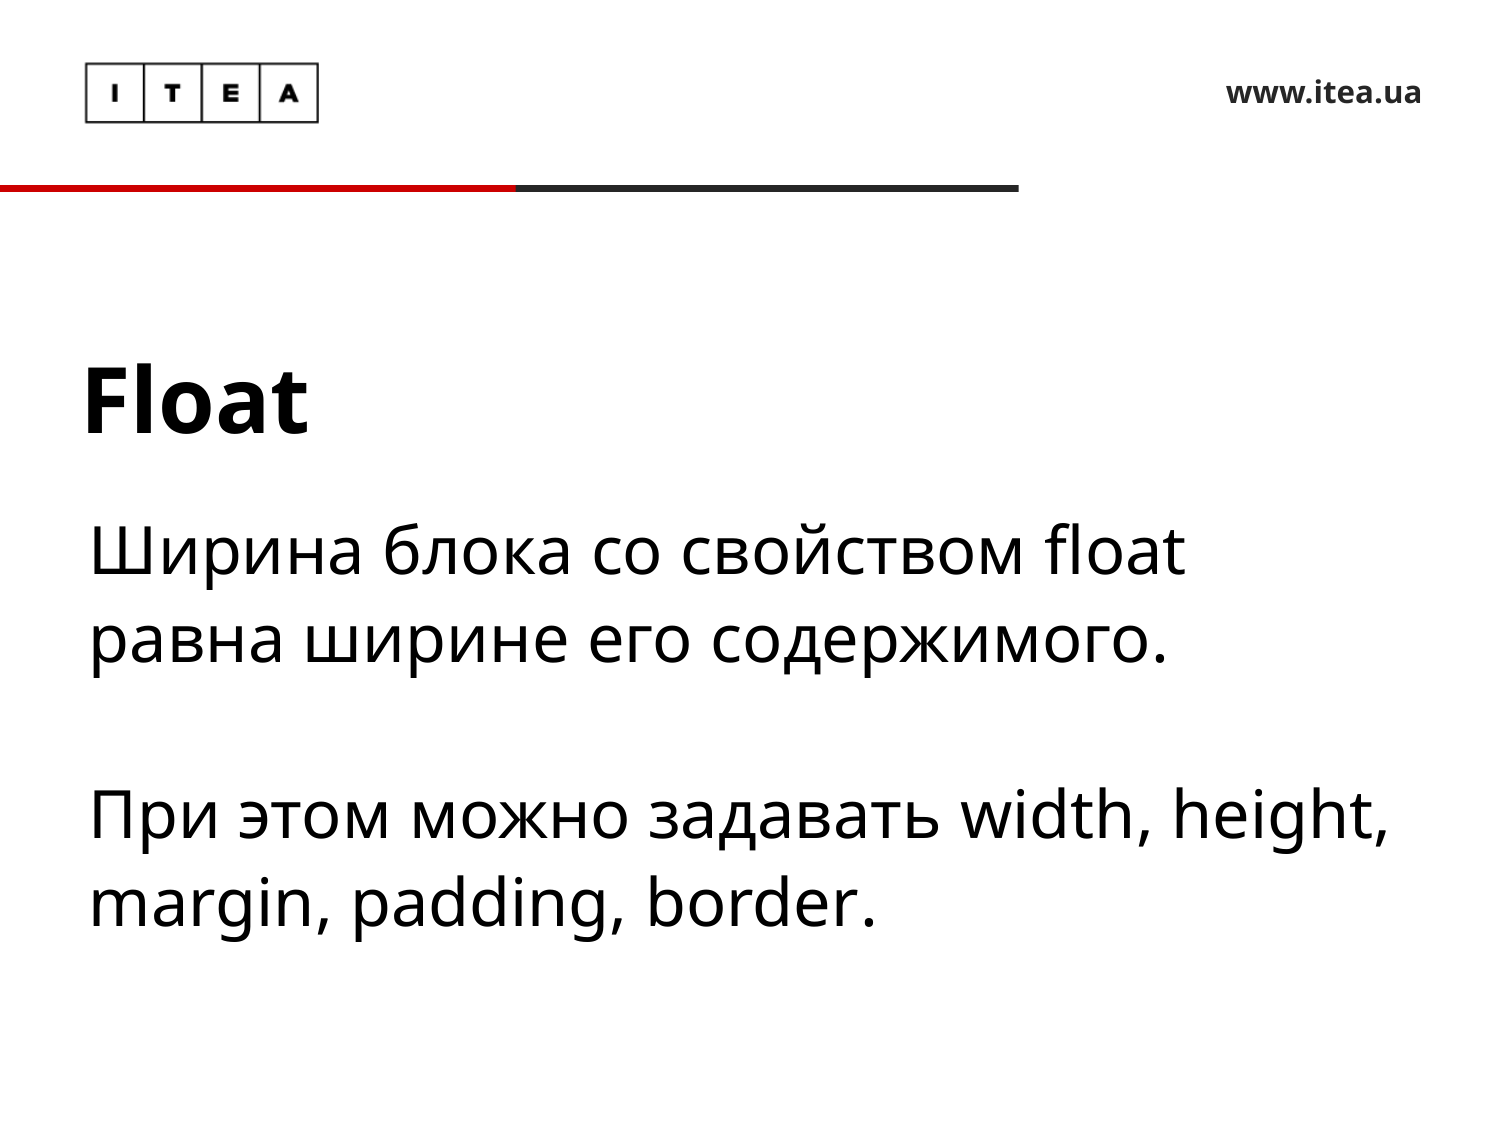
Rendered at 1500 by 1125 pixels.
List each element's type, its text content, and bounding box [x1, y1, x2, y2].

title Float [65, 323, 1425, 421]
list Ширина блока со свойством float равна ширине его содержимого. При этом можно задавать width, height, margin, padding, border. [74, 492, 1416, 1036]
text_box [516, 185, 1019, 192]
text_box www.itea.ua [1172, 66, 1477, 115]
picture [57, 49, 344, 133]
text_box [0, 185, 516, 192]
